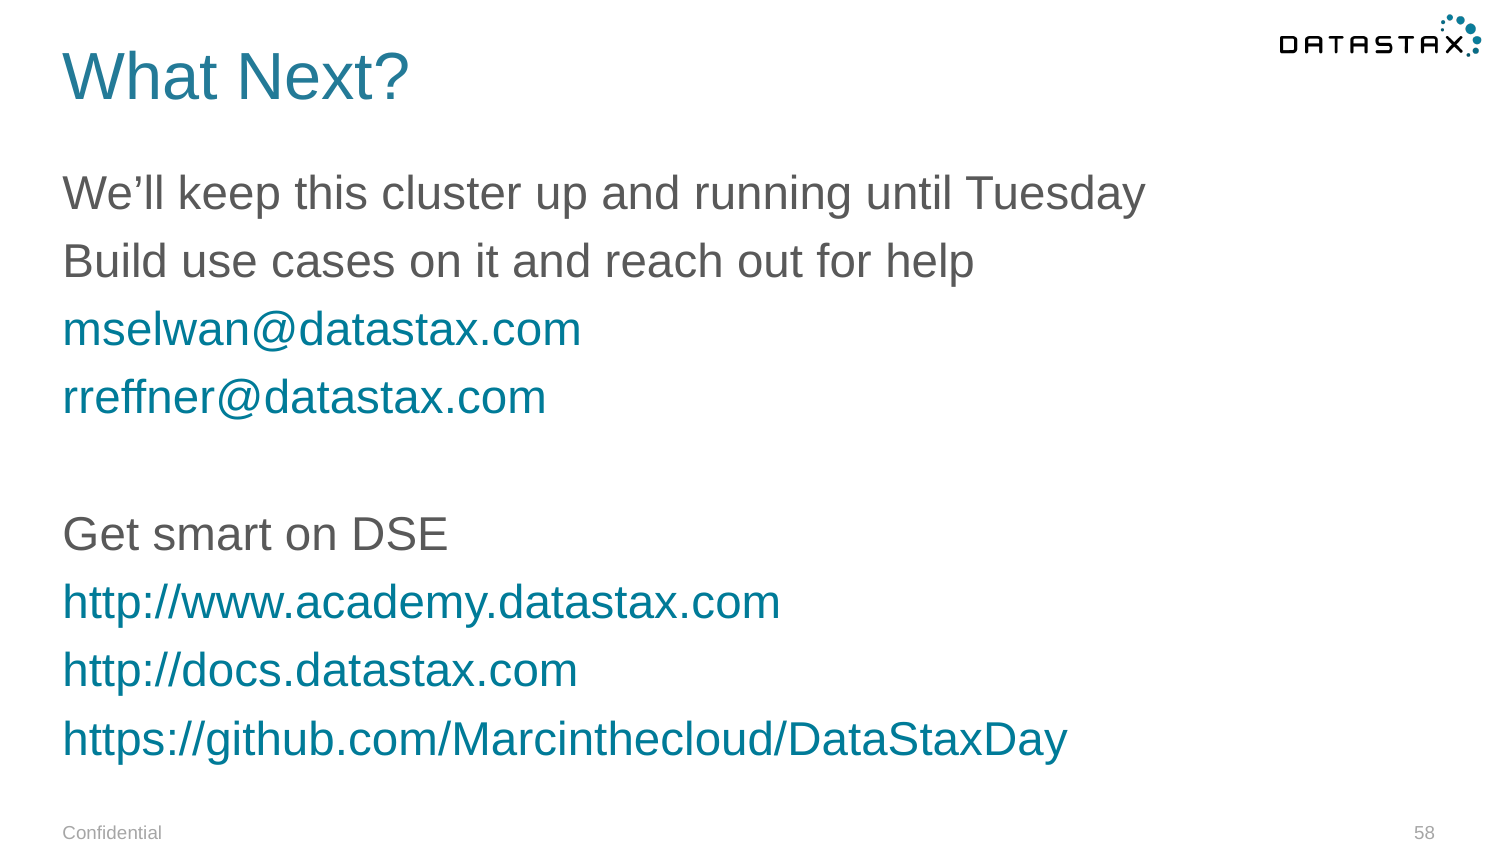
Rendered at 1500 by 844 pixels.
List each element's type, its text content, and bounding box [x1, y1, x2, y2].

footer Confidential [62, 820, 638, 844]
slide_number 58 [1110, 820, 1436, 844]
title What Next? [62, 32, 1300, 118]
list We’ll keep this cluster up and running until Tuesday Build use cases on it and reach out for help mselwan@datastax.com rreffner@datastax.com Get smart on DSE http://www.academy.datastax.com http://docs.datastax.com https://github.com/Marcinthecloud/DataStaxDay [62, 161, 1434, 770]
picture [1273, 7, 1485, 70]
